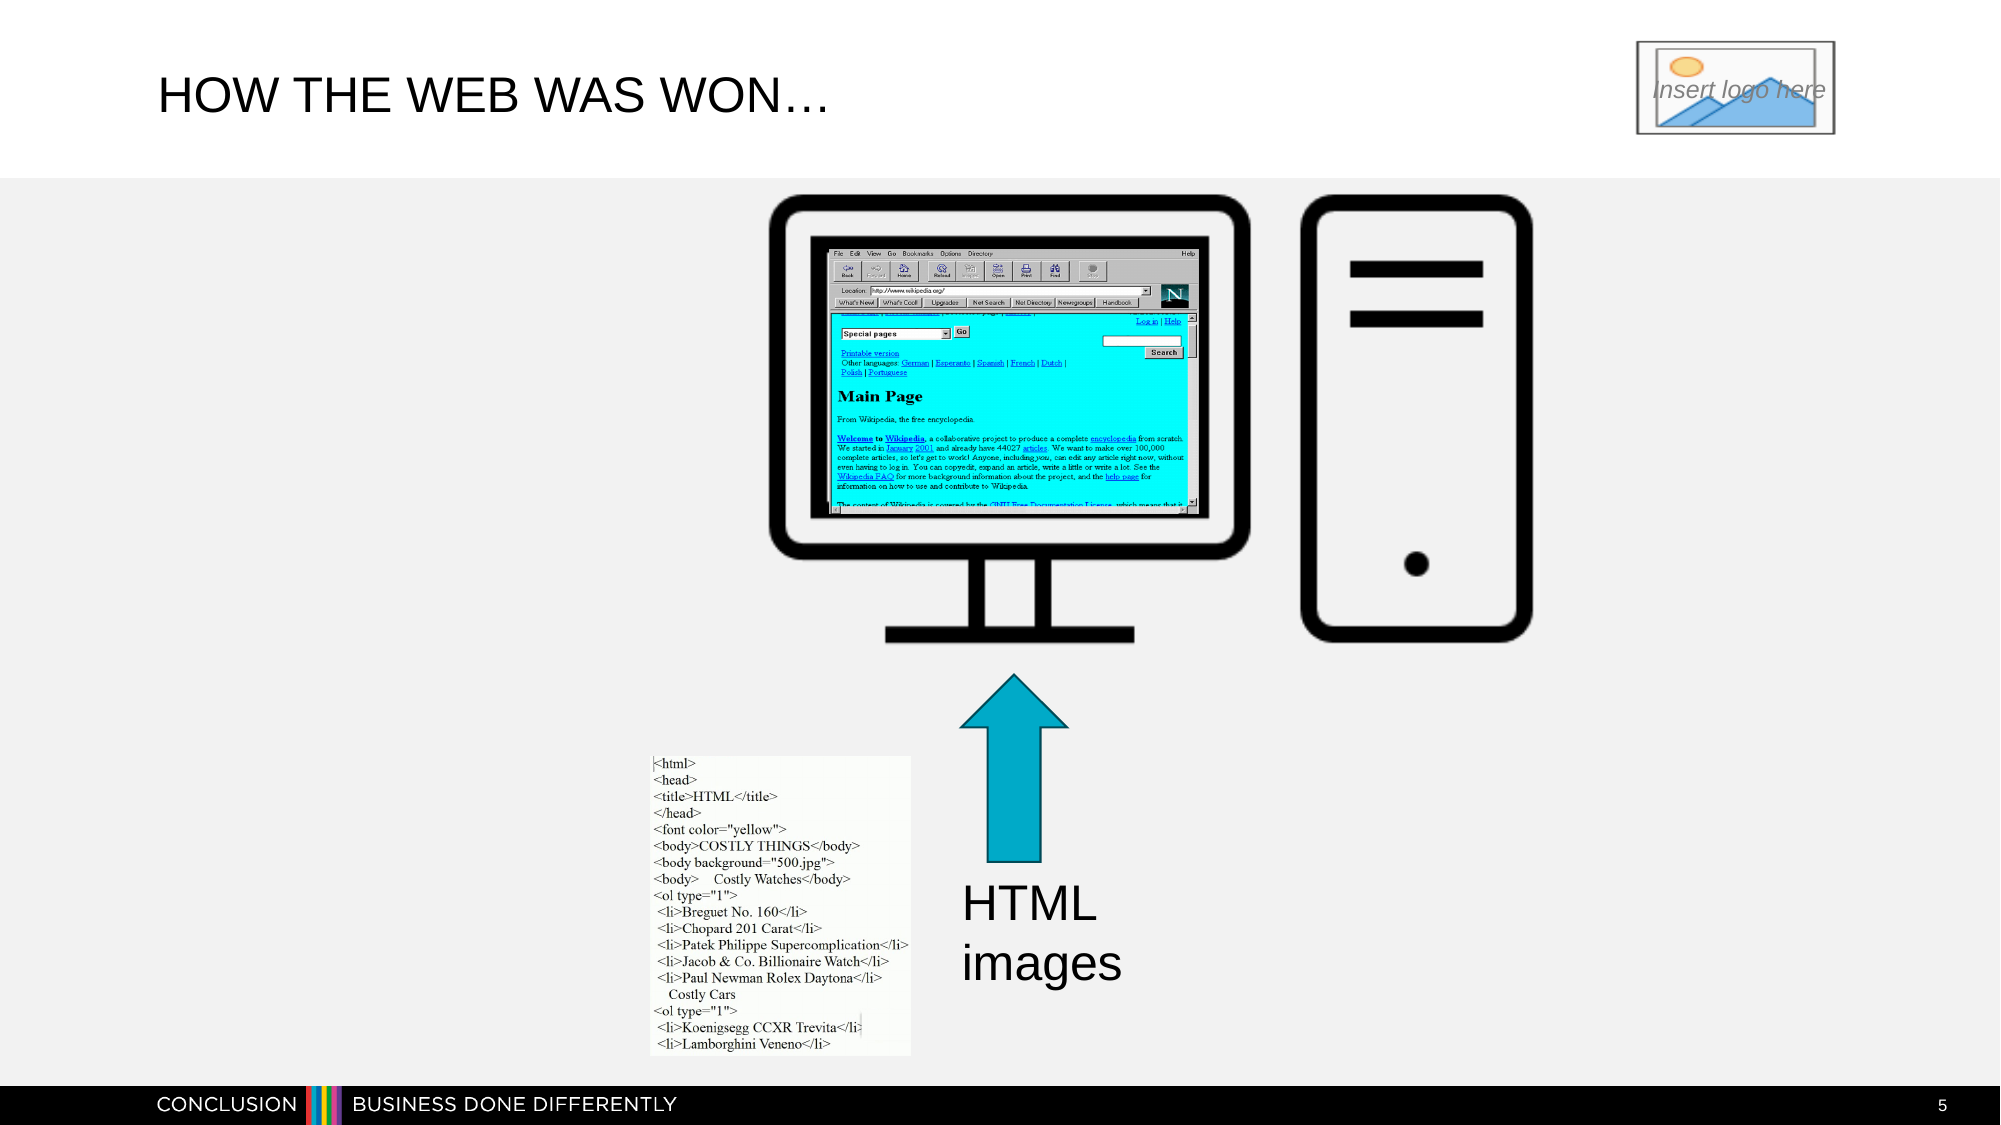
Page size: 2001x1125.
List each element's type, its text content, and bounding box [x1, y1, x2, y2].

text_box [986, 826, 1042, 863]
text_box images [961, 930, 1124, 991]
picture [1630, 37, 1843, 139]
picture [318, 1086, 2000, 1125]
picture [0, 1086, 315, 1125]
picture [650, 29, 1550, 1056]
text_box HTML [961, 869, 1098, 930]
slide_number 5 [1915, 1094, 1948, 1119]
title how the web was won… [157, 74, 753, 114]
